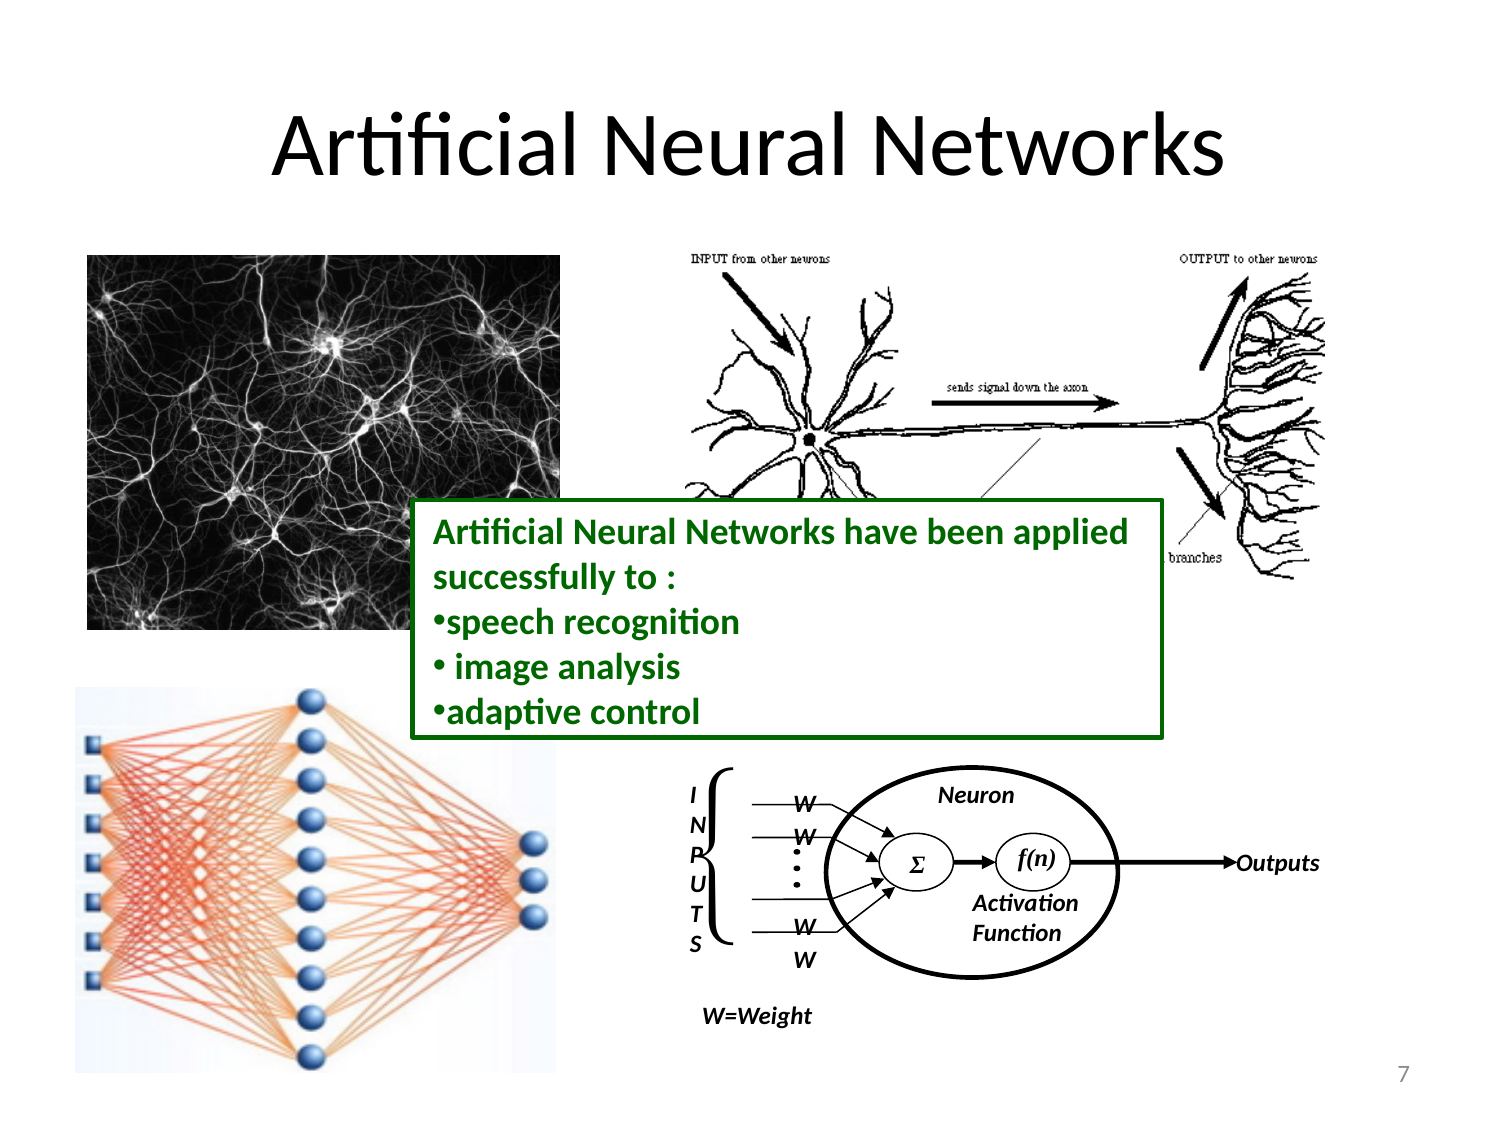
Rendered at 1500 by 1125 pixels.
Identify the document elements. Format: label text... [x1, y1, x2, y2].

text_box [412, 499, 1163, 743]
slide_number 7 [1074, 1042, 1425, 1103]
picture [685, 249, 1326, 638]
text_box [674, 754, 1338, 1038]
picture [87, 255, 560, 630]
picture [74, 687, 556, 1074]
title Artificial Neural Networks [75, 45, 1425, 233]
